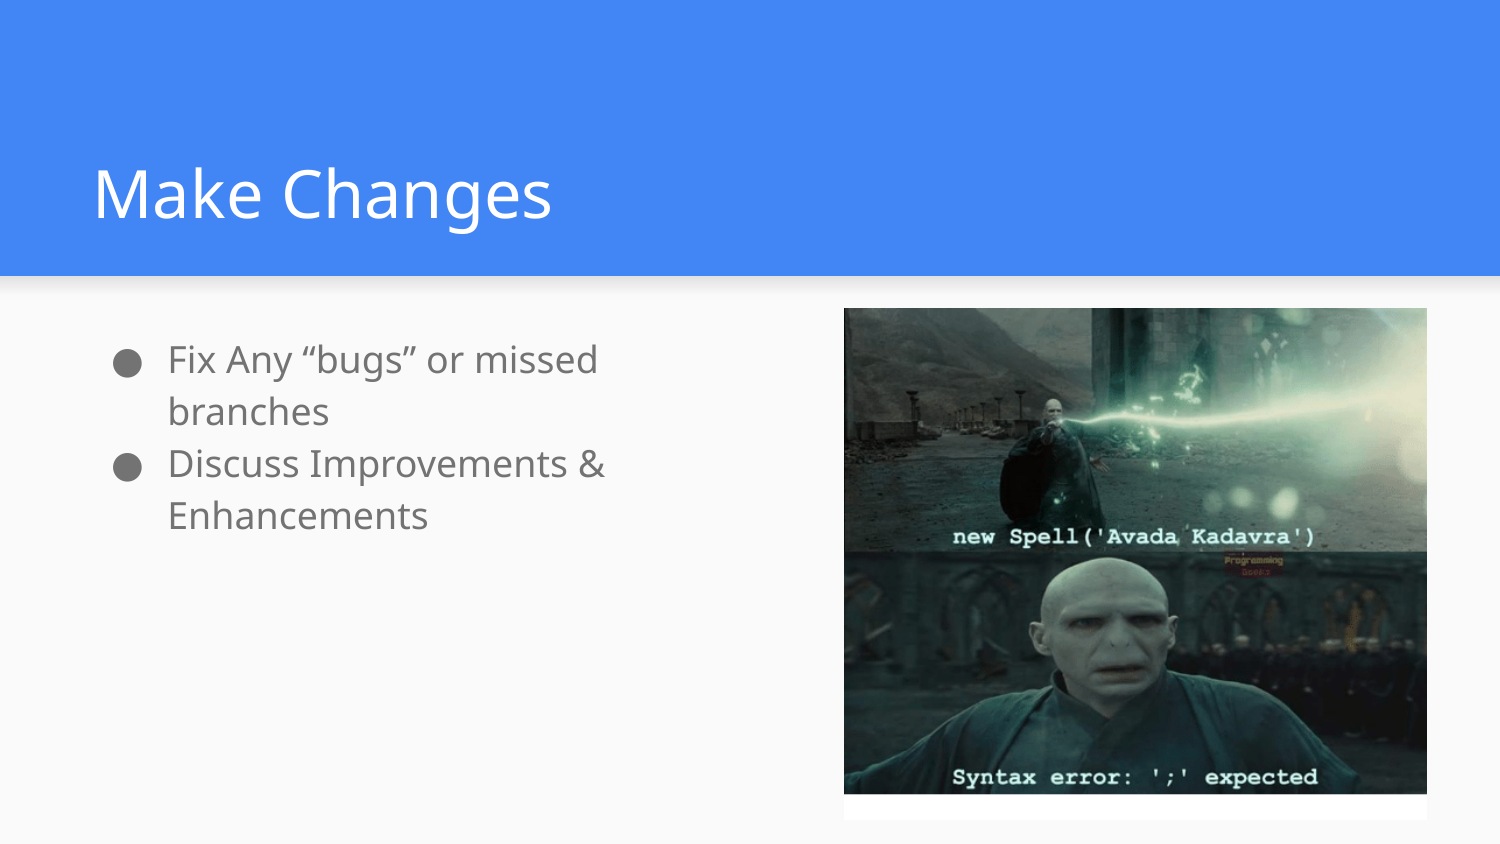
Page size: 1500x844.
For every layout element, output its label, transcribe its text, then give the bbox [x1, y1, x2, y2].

picture [844, 308, 1427, 820]
list Fix Any “bugs” or missed branches Discuss Improvements & Enhancements [77, 314, 752, 760]
title Make Changes [77, 121, 1427, 248]
